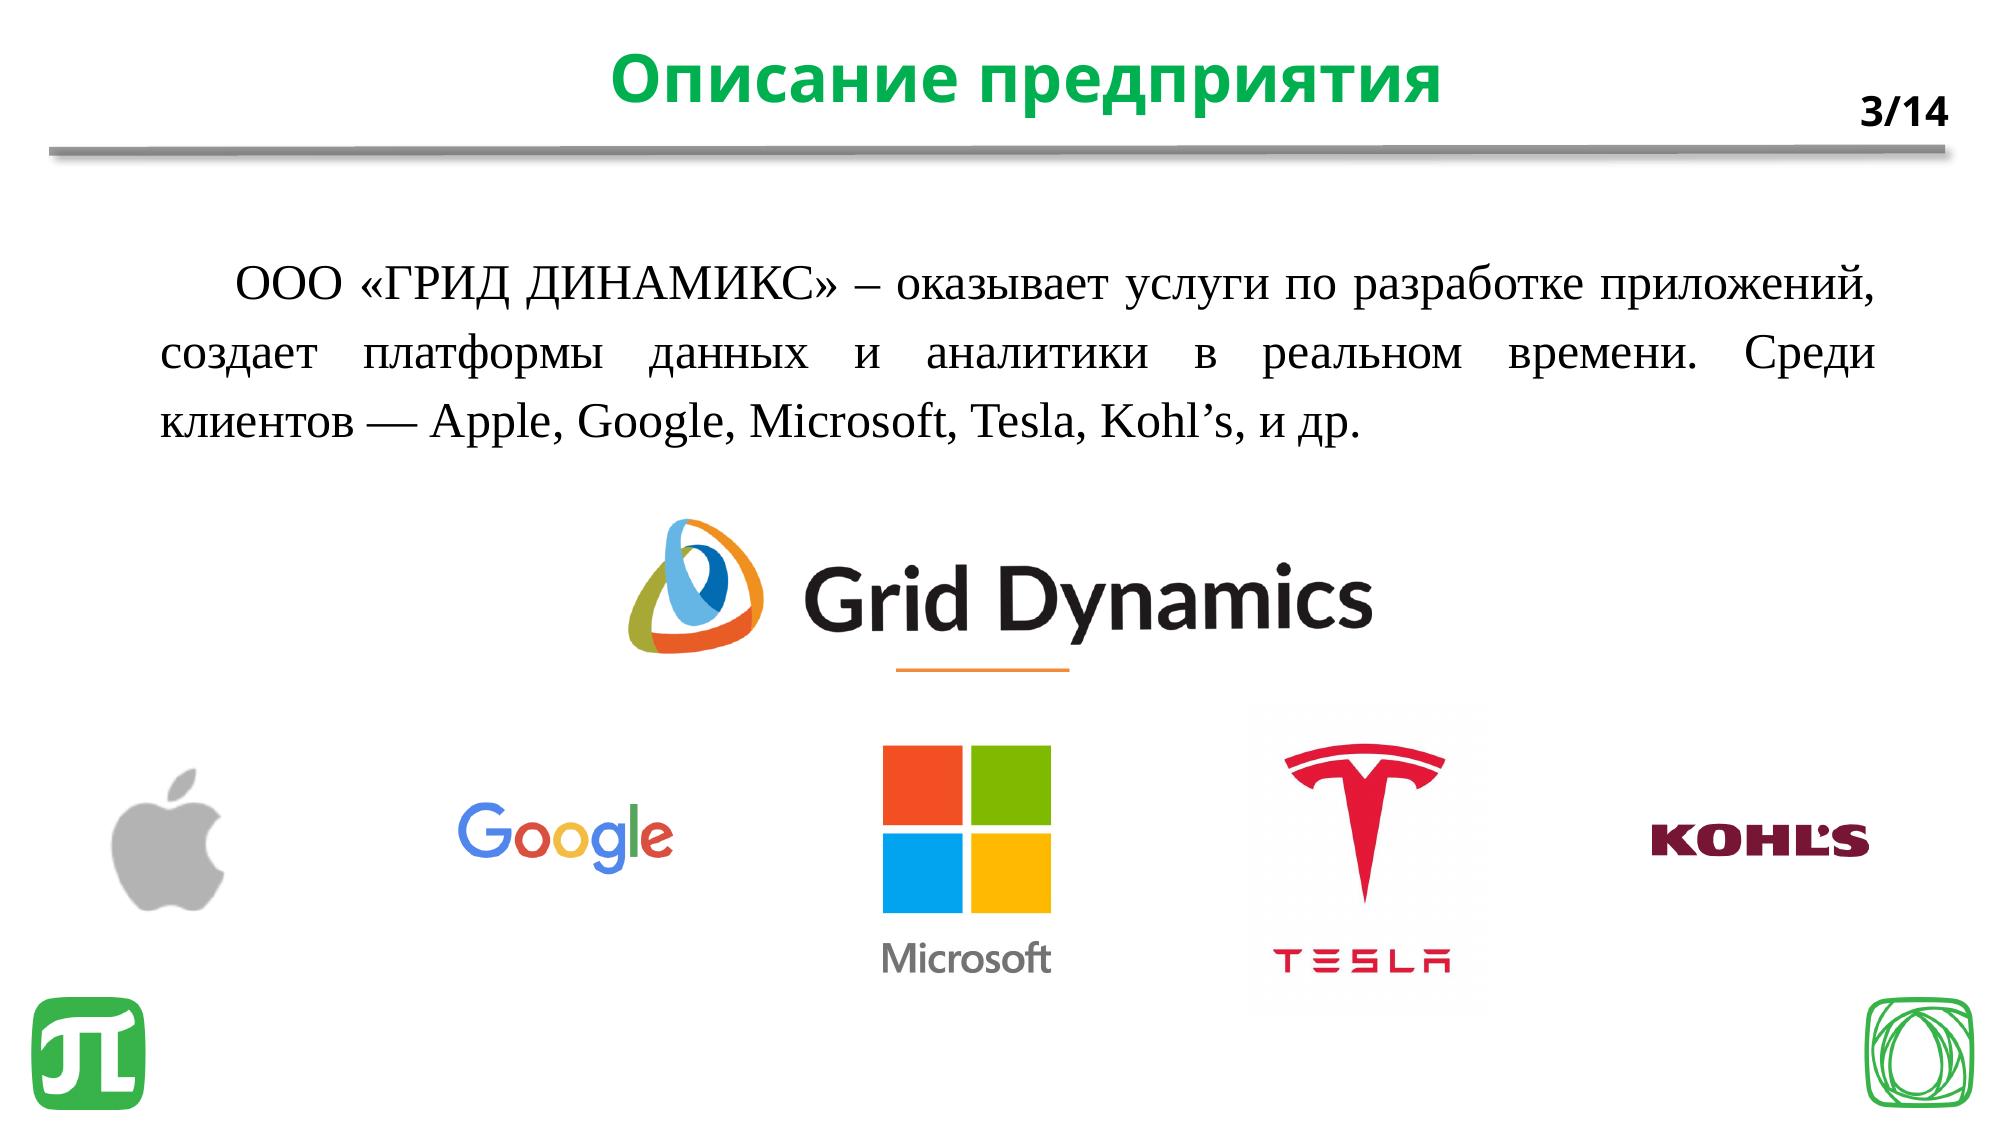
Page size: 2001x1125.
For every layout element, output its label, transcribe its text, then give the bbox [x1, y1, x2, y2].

picture [31, 997, 146, 1110]
picture [1863, 997, 1975, 1108]
text_box Описание предприятия [54, 0, 2000, 145]
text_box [48, 148, 1946, 152]
text_box 3/14 [1808, 65, 2000, 154]
picture [71, 517, 1905, 1020]
text_box ООО «ГРИД ДИНАМИКС» – оказывает услуги по разработке приложений, создает платформы данных и аналитики в реальном времени. Среди клиентов — Apple, Google, Microsoft, Tesla, Kohl’s, и др. [145, 232, 1893, 505]
